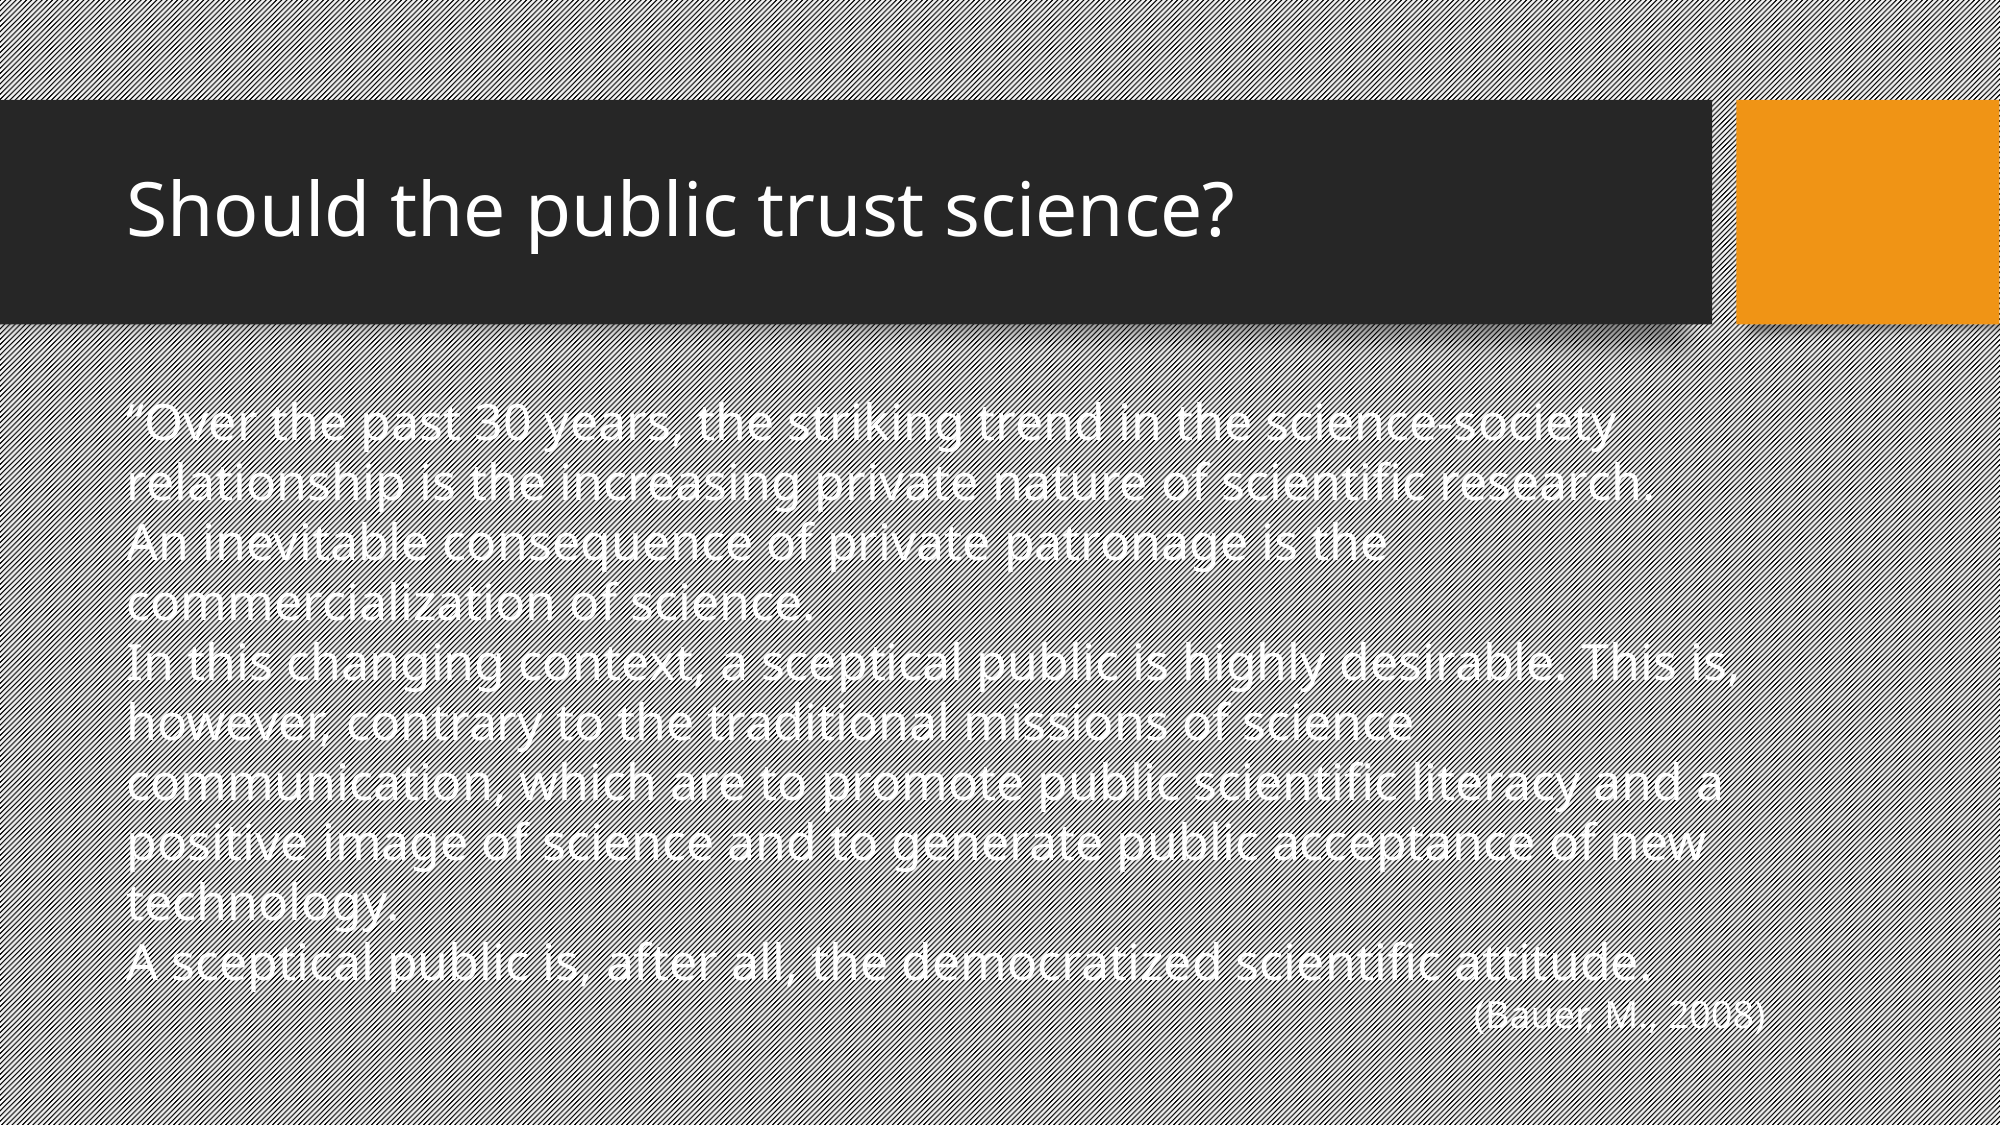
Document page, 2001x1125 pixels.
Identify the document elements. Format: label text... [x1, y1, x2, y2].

text_box Should the public trust science? [111, 123, 1689, 301]
text_box “Over the past 30 years, the striking trend in the science-society relationship is the increasing private nature of scientific research. An inevitable consequence of private patronage is the commercialization of science. In this changing context, a sceptical public is highly desirable. This is, however, contrary to the traditional missions of science communication, which are to promote public scientific literacy and a positive image of science and to generate public acceptance of new technology. A sceptical public is, after all, the democratized scientific attitude. (Bauer, M., 2008) [111, 383, 1781, 1083]
picture [0, 0, 2000, 1125]
